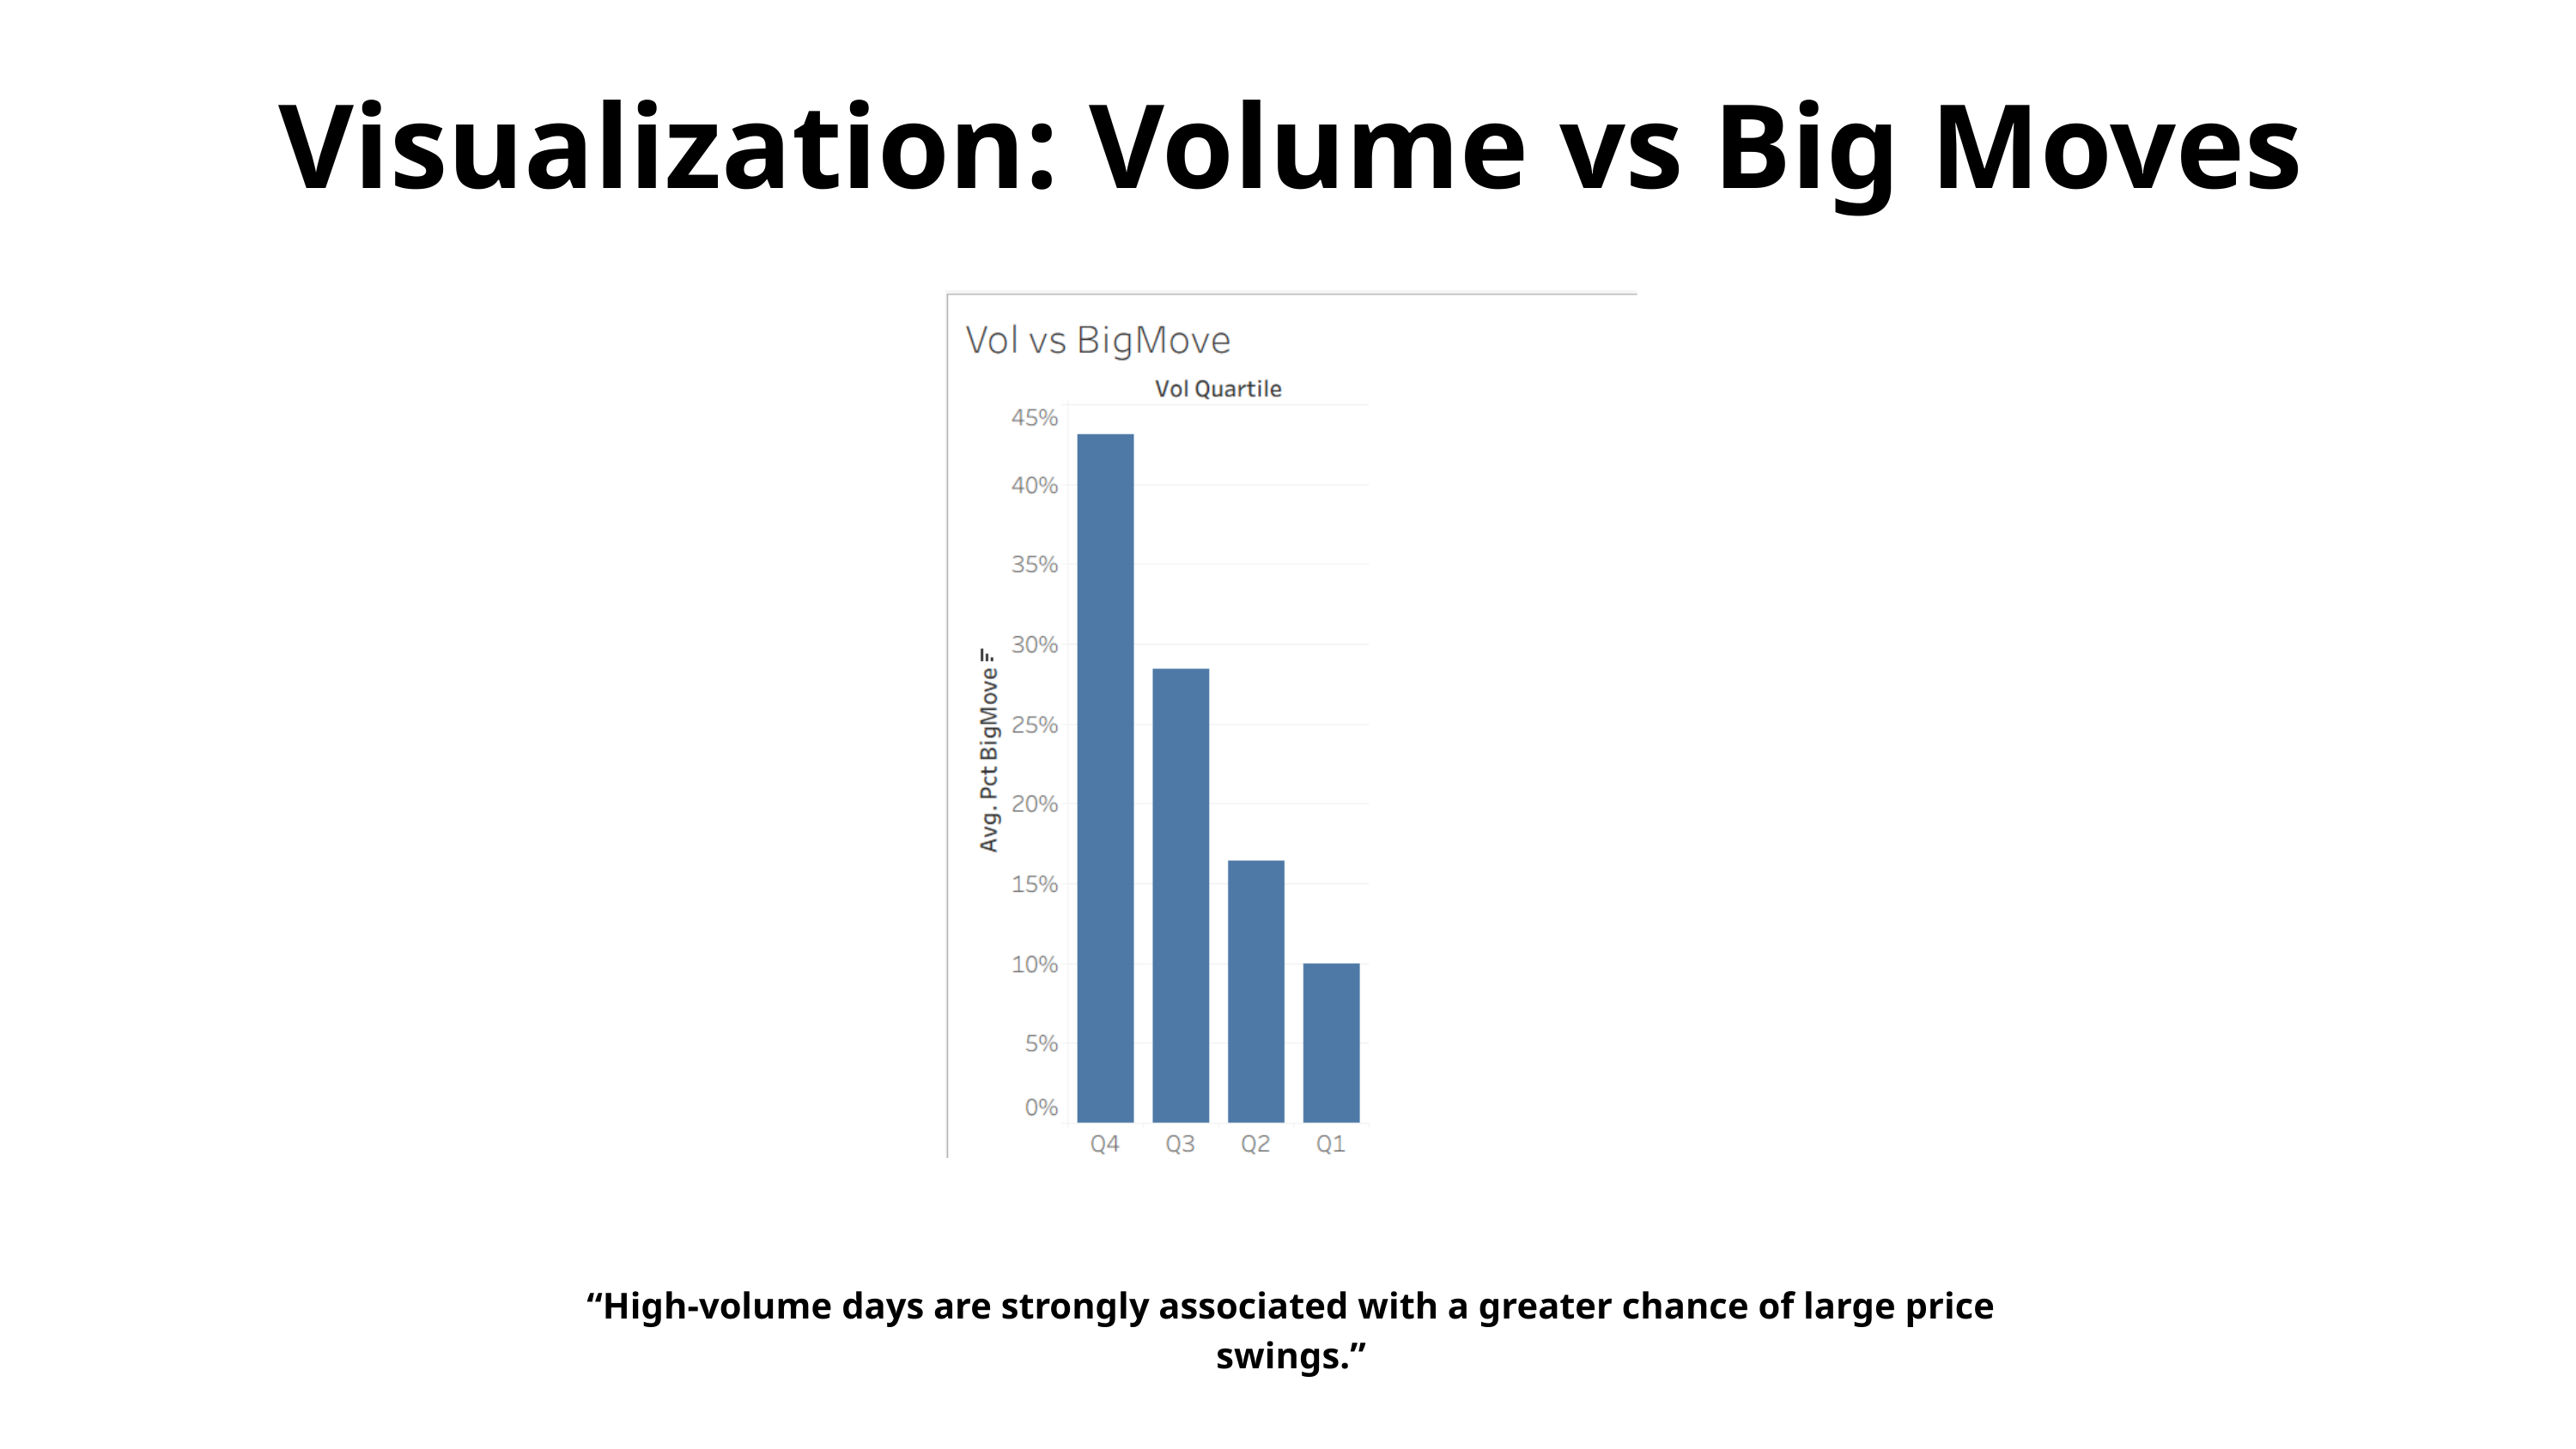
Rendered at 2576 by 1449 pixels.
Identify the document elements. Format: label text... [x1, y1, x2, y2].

text_box Visualization: Volume vs Big Moves [94, 84, 2488, 212]
text_box [945, 290, 1637, 1158]
text_box “High-volume days are strongly associated with a greater chance of large price swings.” [522, 1276, 2061, 1376]
